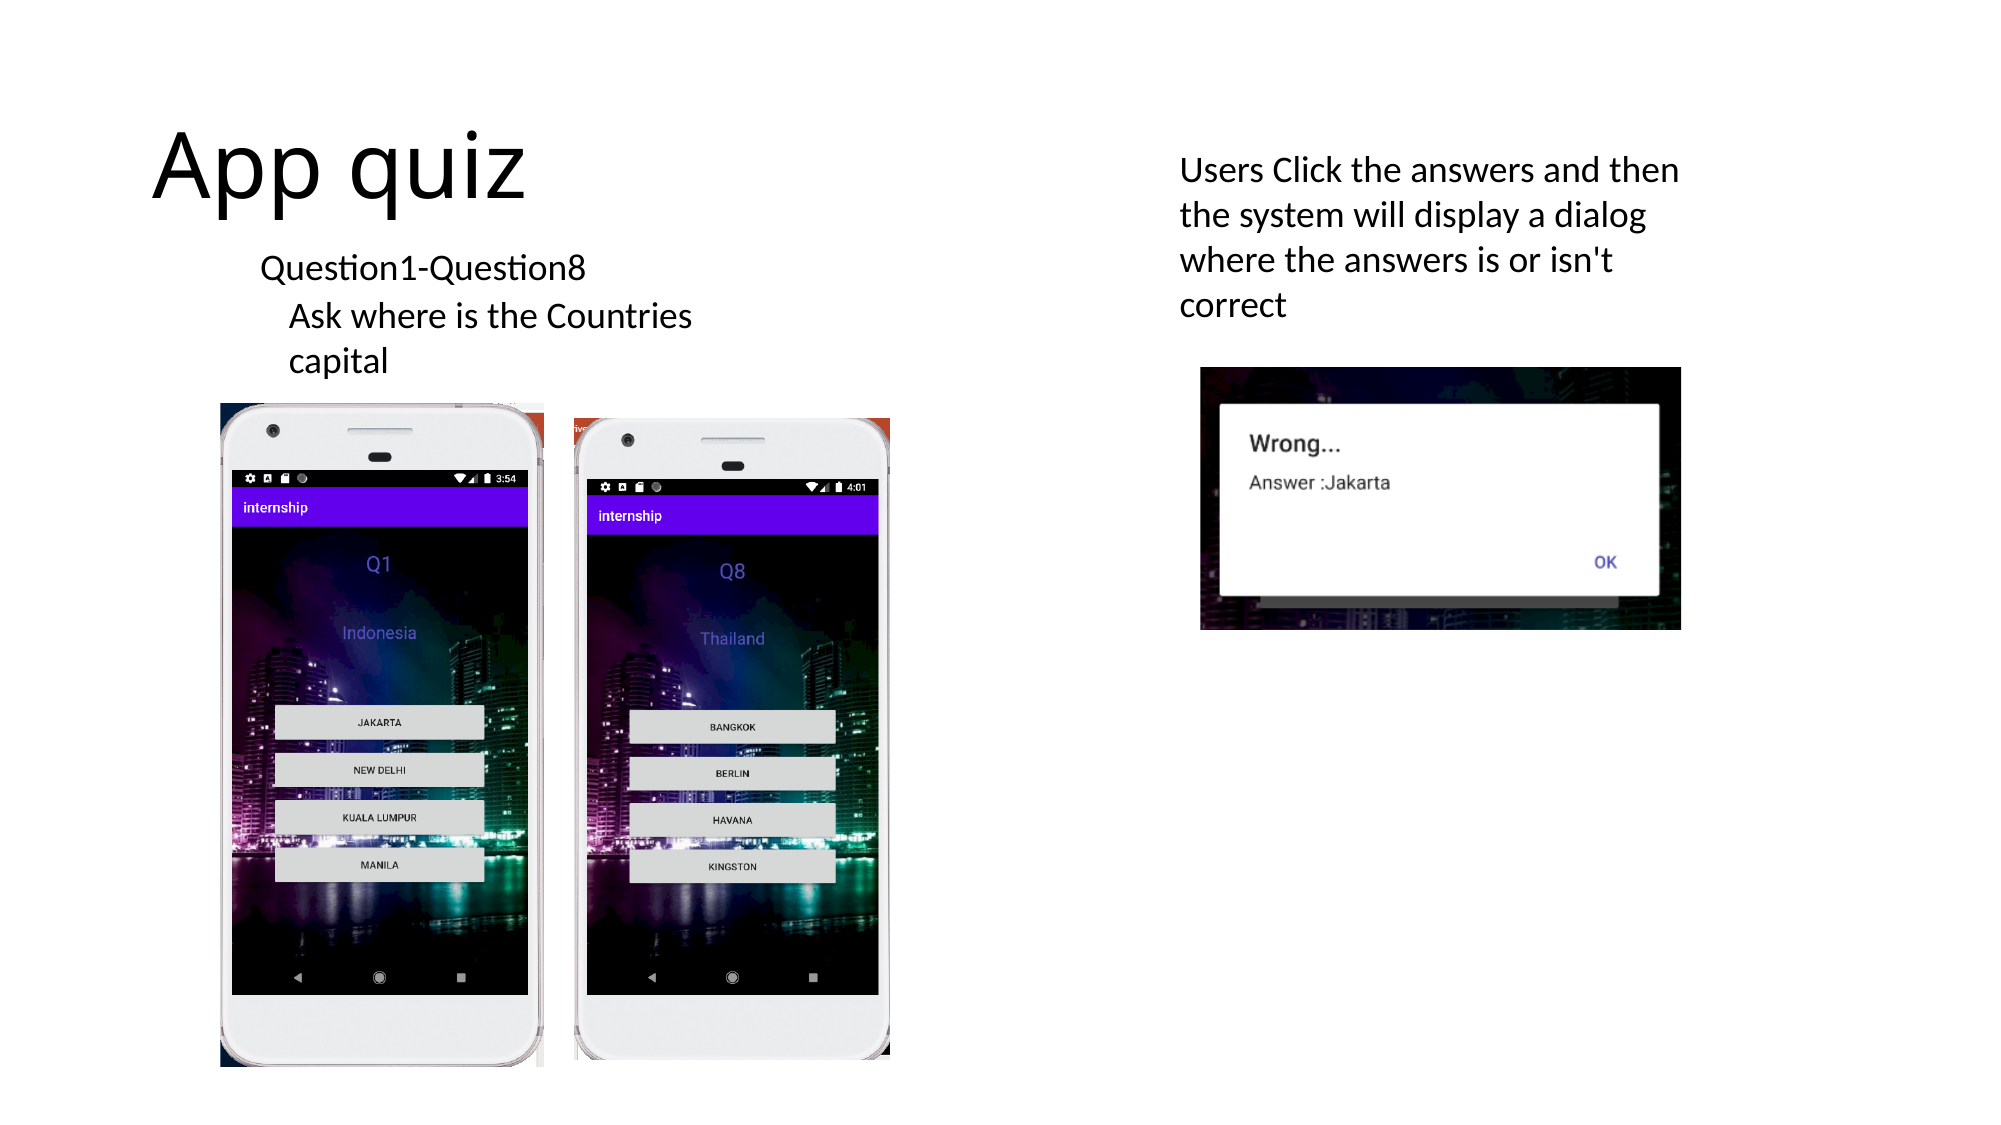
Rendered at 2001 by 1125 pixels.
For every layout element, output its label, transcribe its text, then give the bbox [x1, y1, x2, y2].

text_box Ask where is the Countries capital [273, 283, 724, 389]
text_box Question1-Question8 [245, 235, 696, 296]
picture [1200, 367, 1682, 630]
picture [220, 403, 544, 1067]
picture [574, 418, 890, 1060]
title App quiz [137, 59, 1863, 278]
text_box Users Click the answers and then the system will display a dialog where the answers is or isn't correct [1164, 137, 1729, 333]
